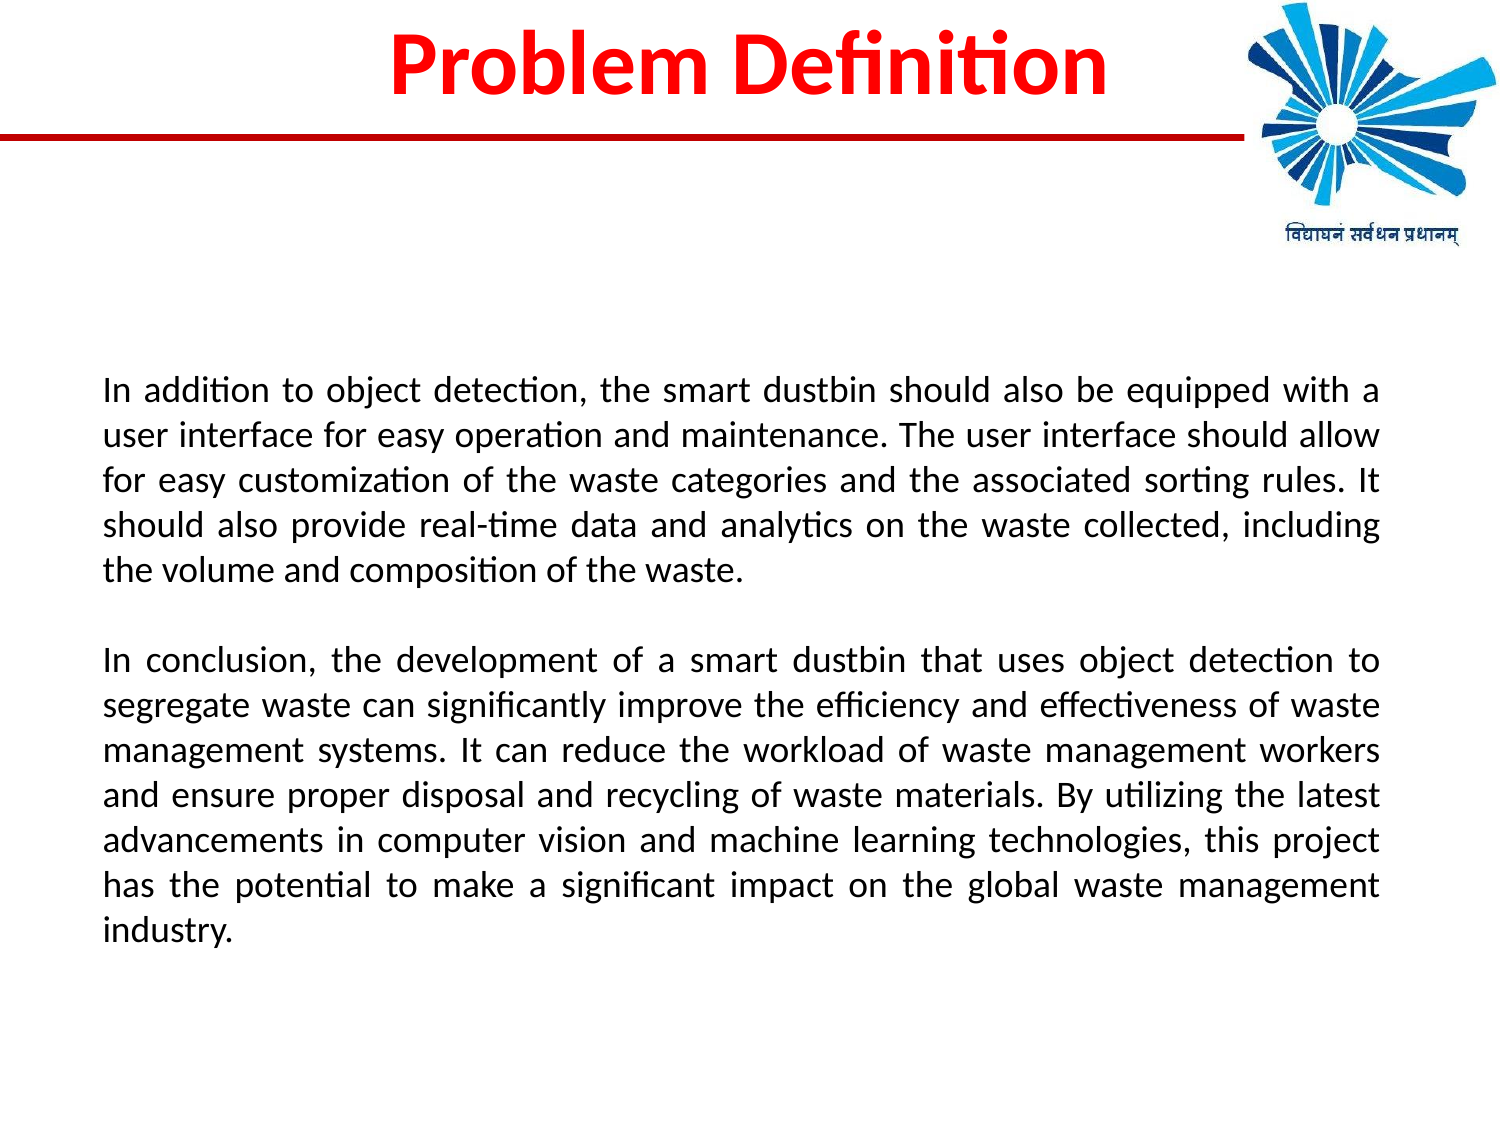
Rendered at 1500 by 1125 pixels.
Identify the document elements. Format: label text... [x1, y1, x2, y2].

picture [1243, 0, 1500, 249]
text_box [0, 133, 1238, 142]
text_box In addition to object detection, the smart dustbin should also be equipped with a user interface for easy operation and maintenance. The user interface should allow for easy customization of the waste categories and the associated sorting rules. It should also provide real-time data and analytics on the waste collected, including the volume and composition of the waste. In conclusion, the development of a smart dustbin that uses object detection to segregate waste can significantly improve the efficiency and effectiveness of waste management systems. It can reduce the workload of waste management workers and ensure proper disposal and recycling of waste materials. By utilizing the latest advancements in computer vision and machine learning technologies, this project has the potential to make a significant impact on the global waste management industry. [87, 350, 1397, 965]
title Problem Definition [103, 0, 1241, 133]
